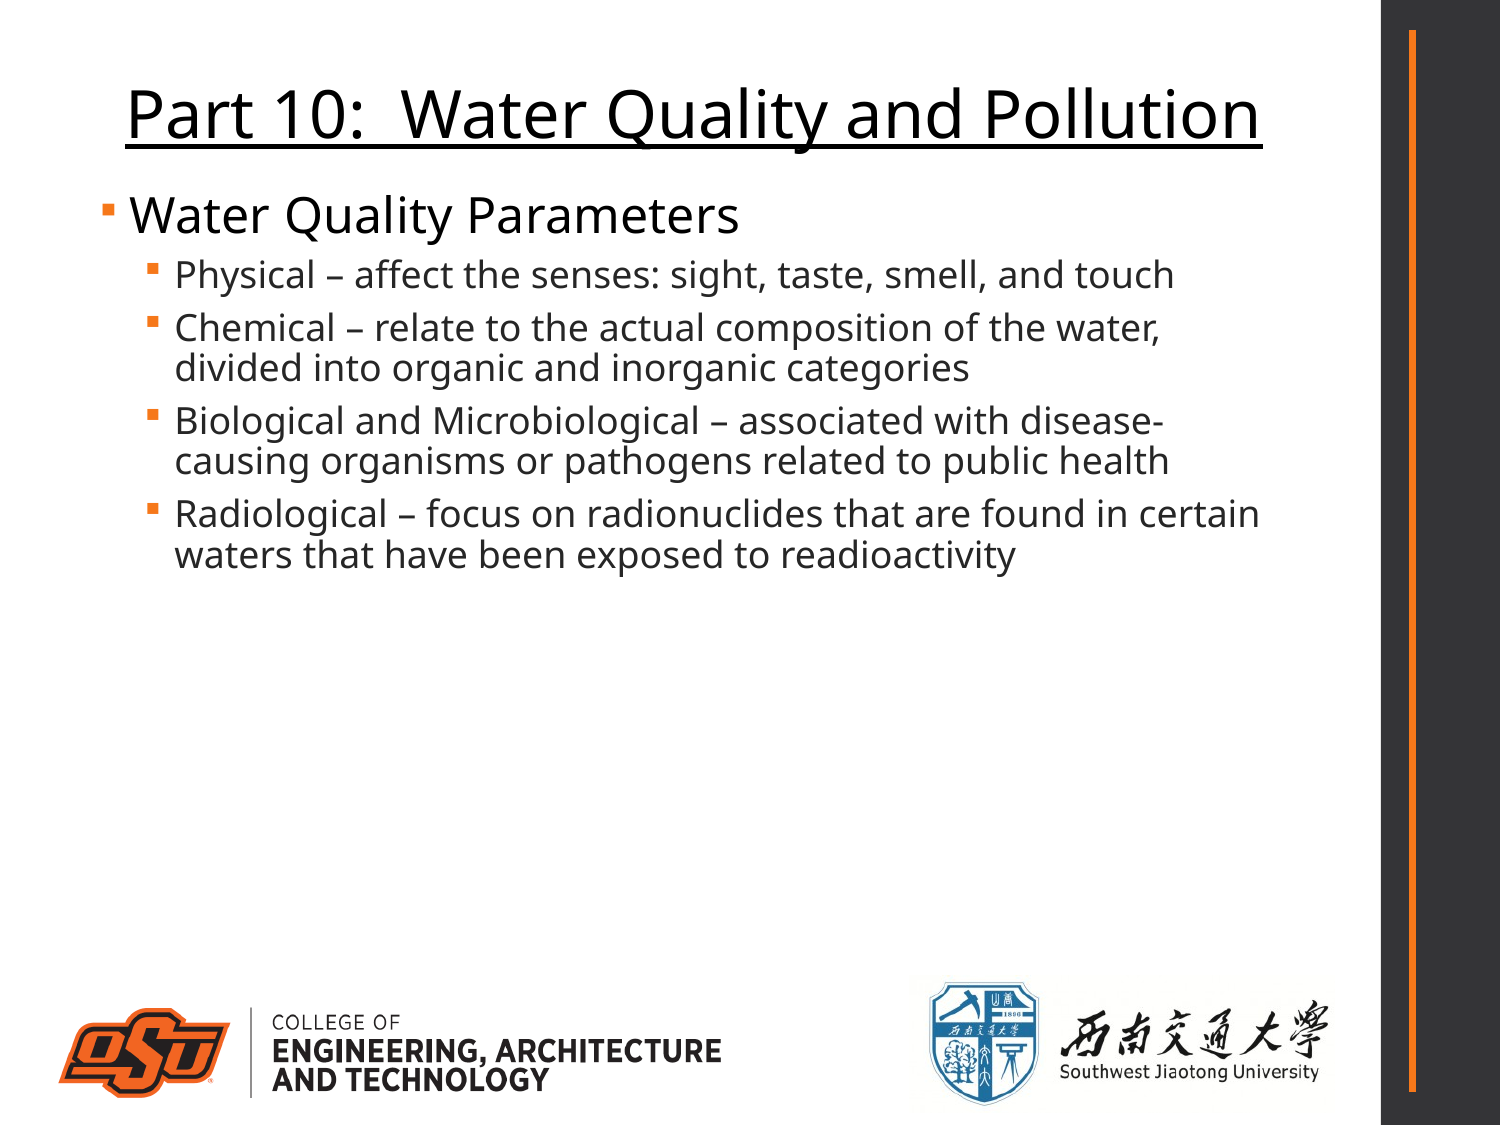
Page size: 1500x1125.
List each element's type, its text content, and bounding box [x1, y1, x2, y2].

text_box Part 10: Water Quality and Pollution [110, 64, 1390, 292]
picture [909, 974, 1335, 1113]
list Water Quality Parameters Physical – affect the senses: sight, taste, smell, and touch Chemical – relate to the actual composition of the water, divided into organic and inorganic categories Biological and Microbiological – associated with disease-causing organisms or pathogens related to public health Radiological – focus on radionuclides that are found in certain waters that have been exposed to readioactivity [84, 180, 1300, 925]
picture [49, 1000, 726, 1117]
